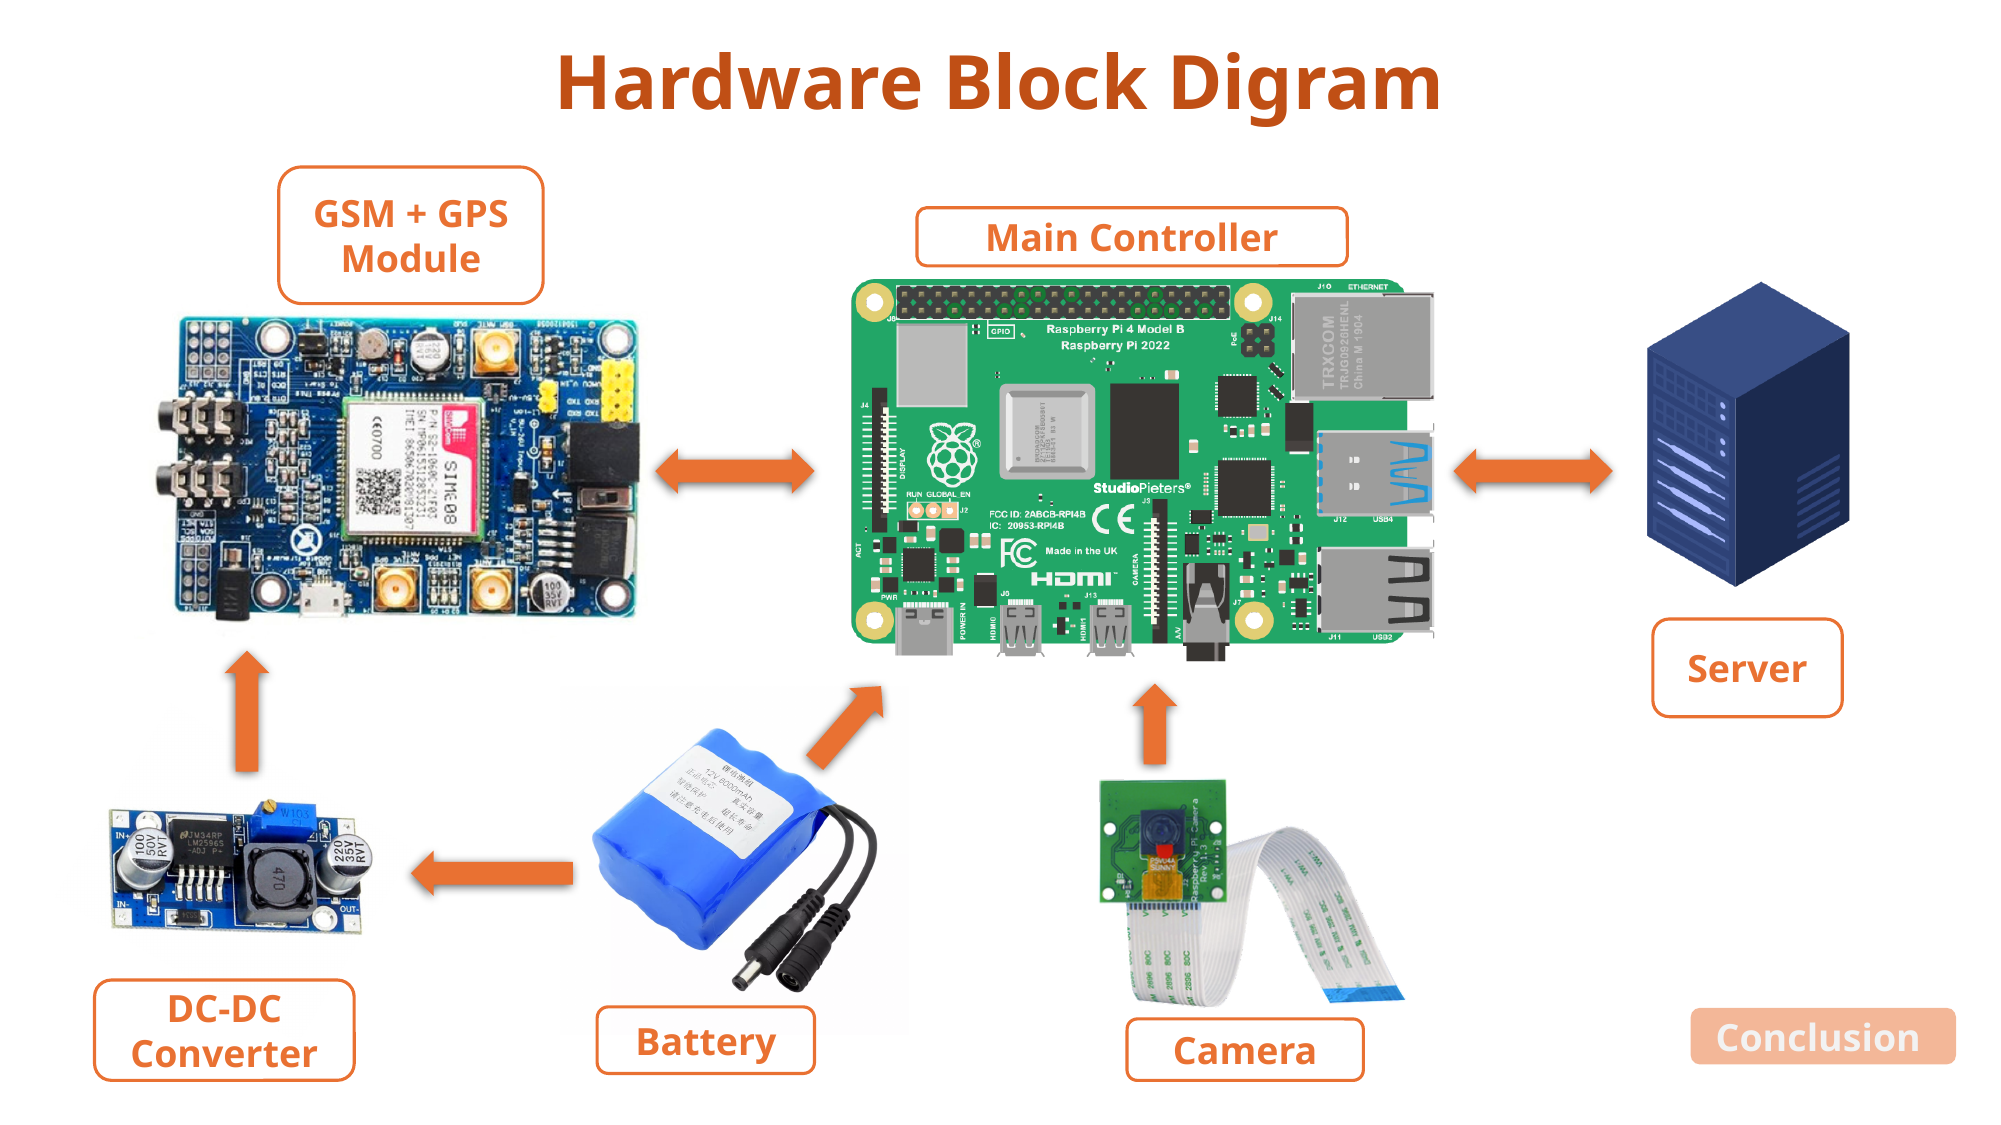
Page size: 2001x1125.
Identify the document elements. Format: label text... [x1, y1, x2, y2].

text_box GSM + GPS Module [278, 166, 544, 303]
picture [1588, 275, 1907, 594]
picture [134, 303, 649, 640]
text_box [410, 850, 560, 896]
text_box [1132, 683, 1178, 765]
text_box Server [1652, 618, 1843, 717]
text_box Conclusion [1690, 1007, 1957, 1065]
text_box [224, 650, 270, 760]
text_box [655, 448, 815, 494]
text_box Main Controller [916, 207, 1348, 266]
picture [560, 685, 910, 1036]
text_box Hardware Block Digram [508, 27, 1492, 132]
text_box DC-DC Converter [94, 987, 355, 1081]
text_box [1453, 448, 1588, 494]
text_box Battery [597, 1036, 815, 1074]
text_box Camera [1127, 1018, 1364, 1081]
picture [1088, 774, 1417, 1018]
picture [847, 275, 1439, 667]
picture [54, 703, 414, 987]
